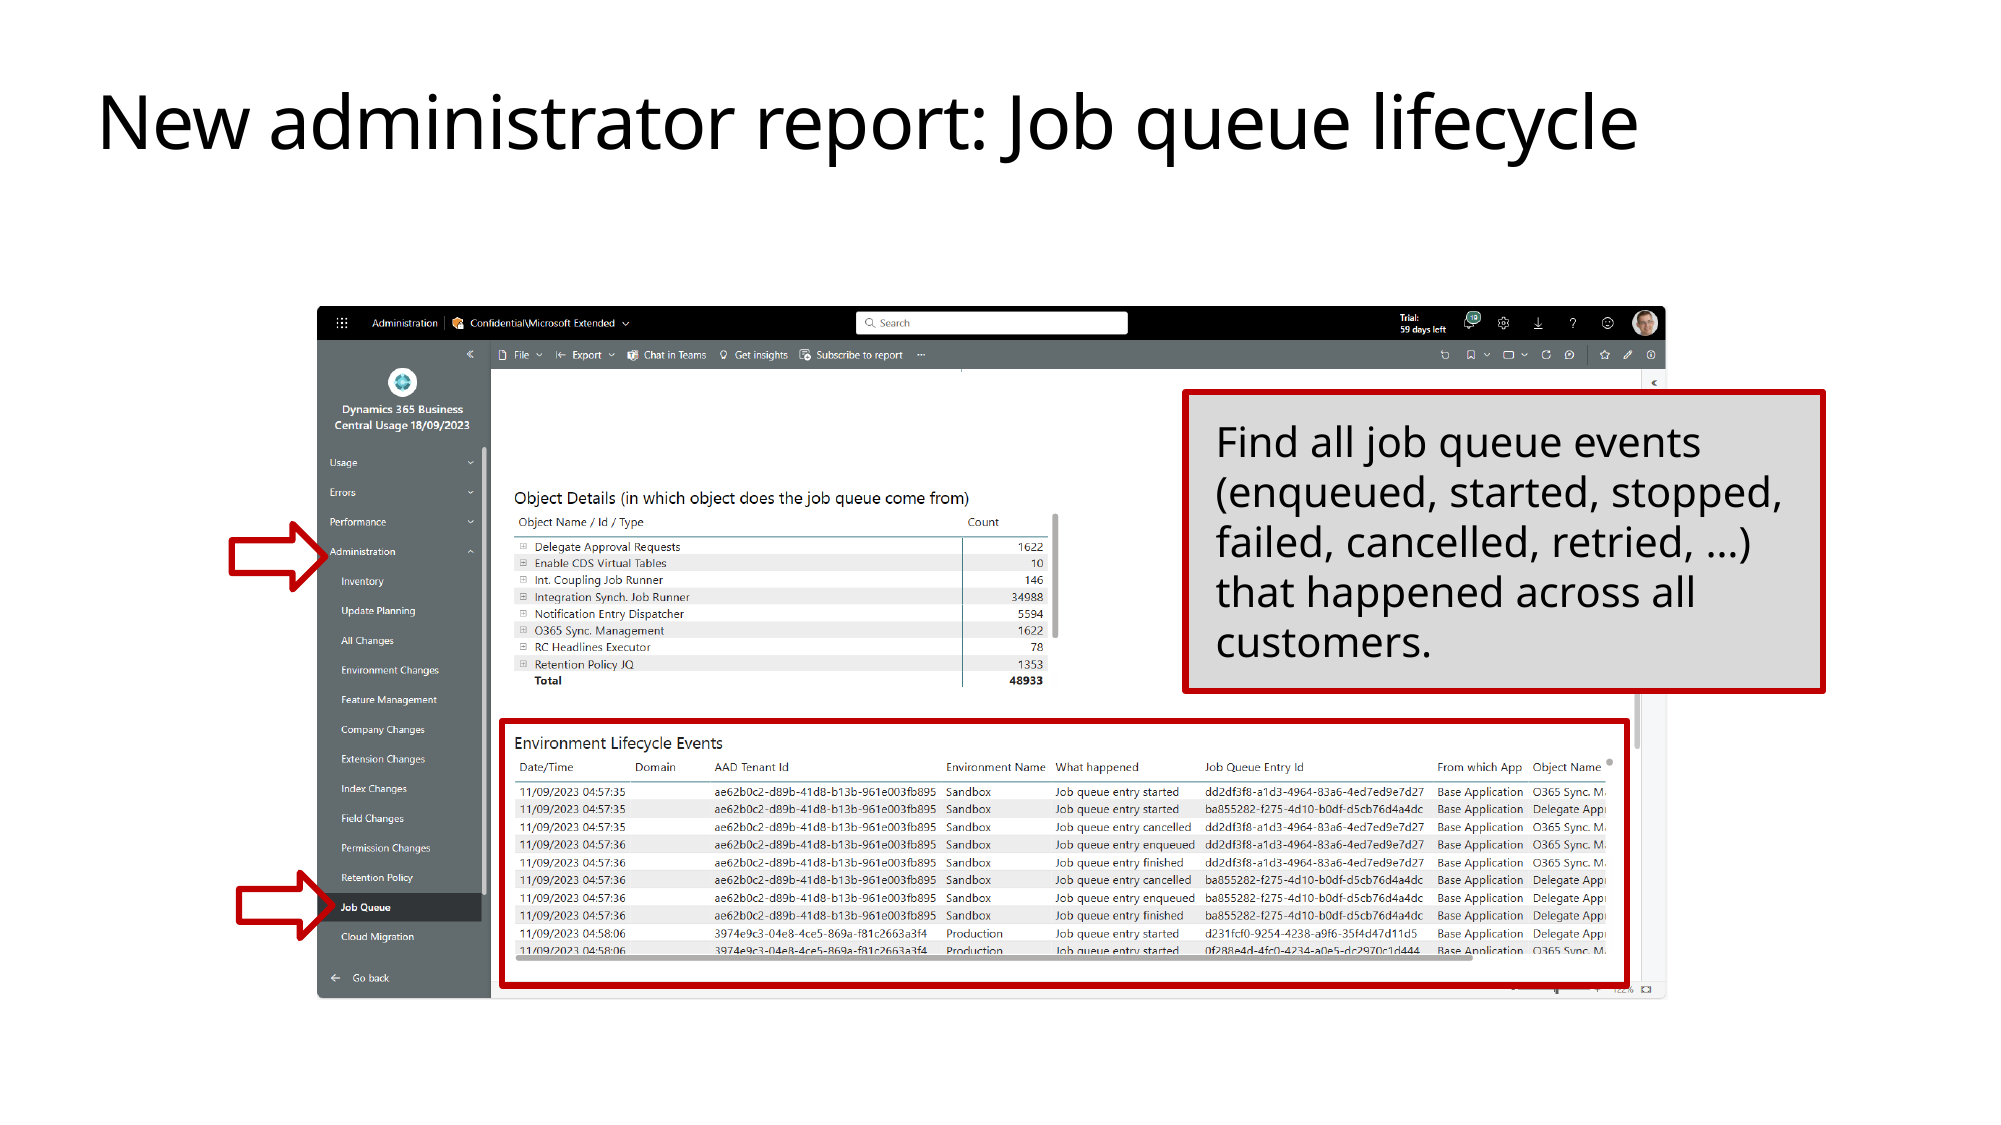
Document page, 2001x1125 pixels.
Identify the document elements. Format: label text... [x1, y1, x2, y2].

picture [317, 305, 1668, 1000]
text_box [231, 523, 317, 591]
title New administrator report: Job queue lifecycle [96, 75, 1904, 166]
text_box [238, 871, 317, 939]
text_box Find all job queue events (enqueued, started, stopped, failed, cancelled, retried, …) that happened across all customers. [1668, 391, 1824, 692]
